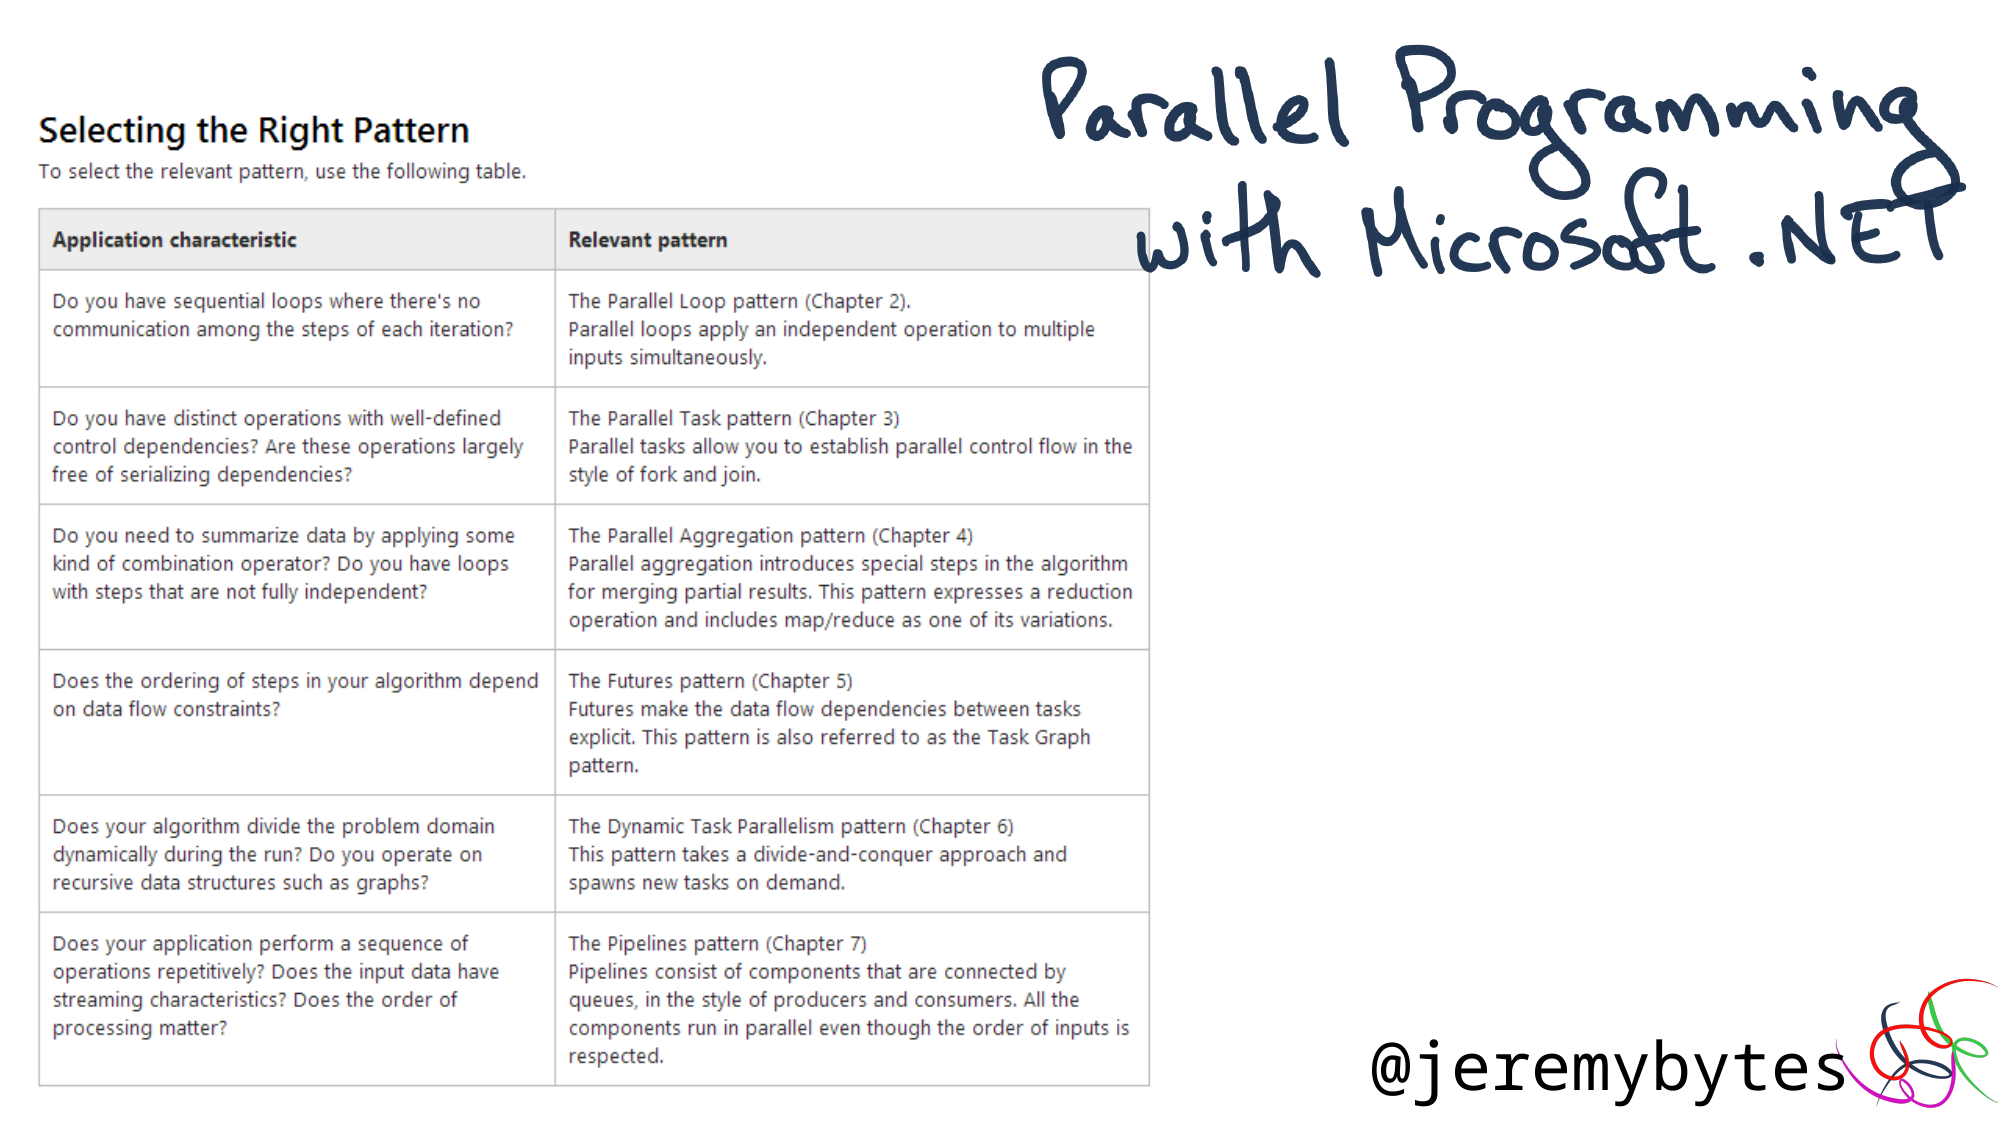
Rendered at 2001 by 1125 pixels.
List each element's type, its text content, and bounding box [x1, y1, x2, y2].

picture [23, 32, 1977, 1093]
text_box @jeremybytes [1356, 1016, 1834, 1111]
picture [1834, 959, 2000, 1125]
